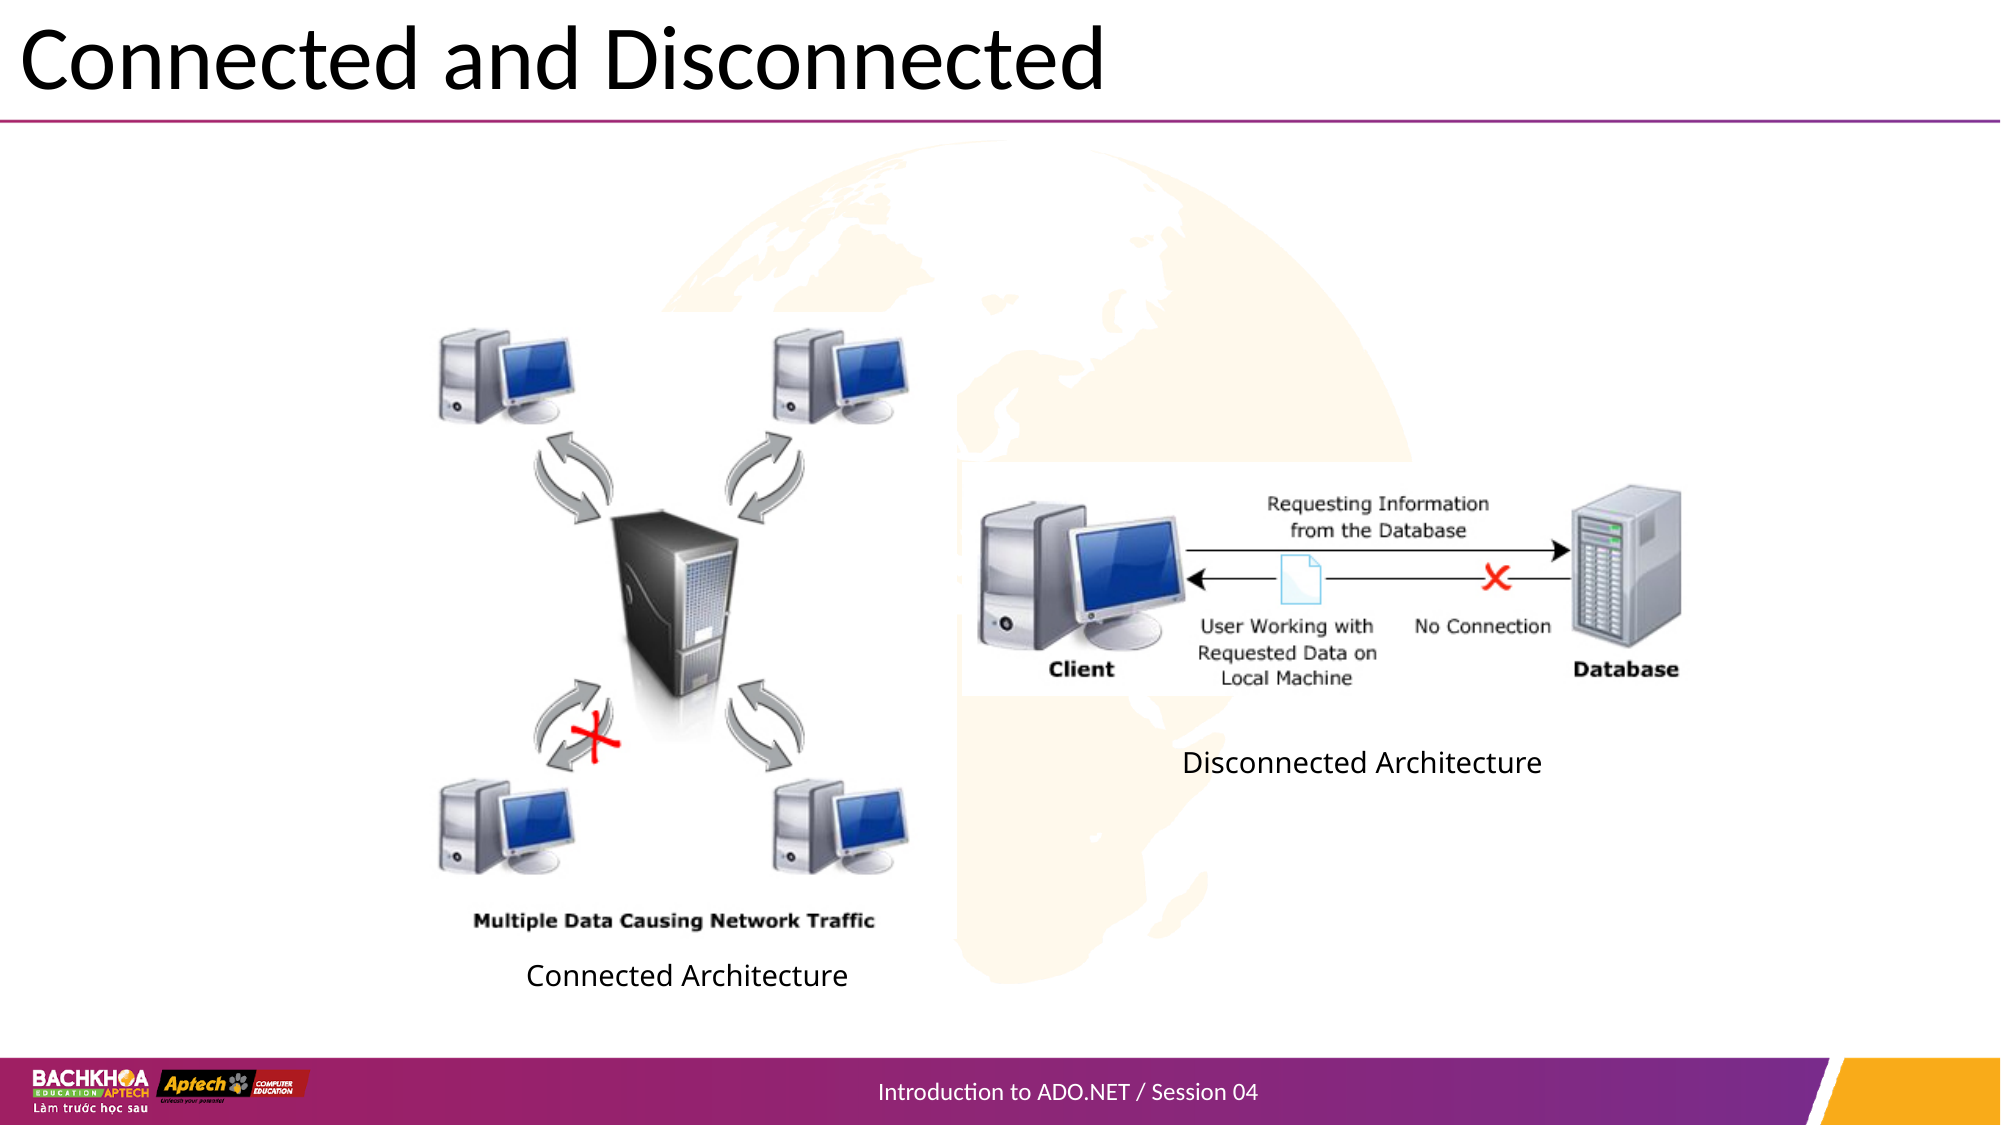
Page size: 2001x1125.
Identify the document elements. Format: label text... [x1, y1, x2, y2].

picture [0, 0, 2001, 1125]
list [399, 312, 957, 940]
footer Introduction to ADO.NET / Session 04 [324, 1060, 1813, 1120]
text_box Connected Architecture [399, 949, 975, 1000]
text_box Disconnected Architecture [1074, 737, 1650, 788]
title Connected and Disconnected [5, 3, 1993, 116]
